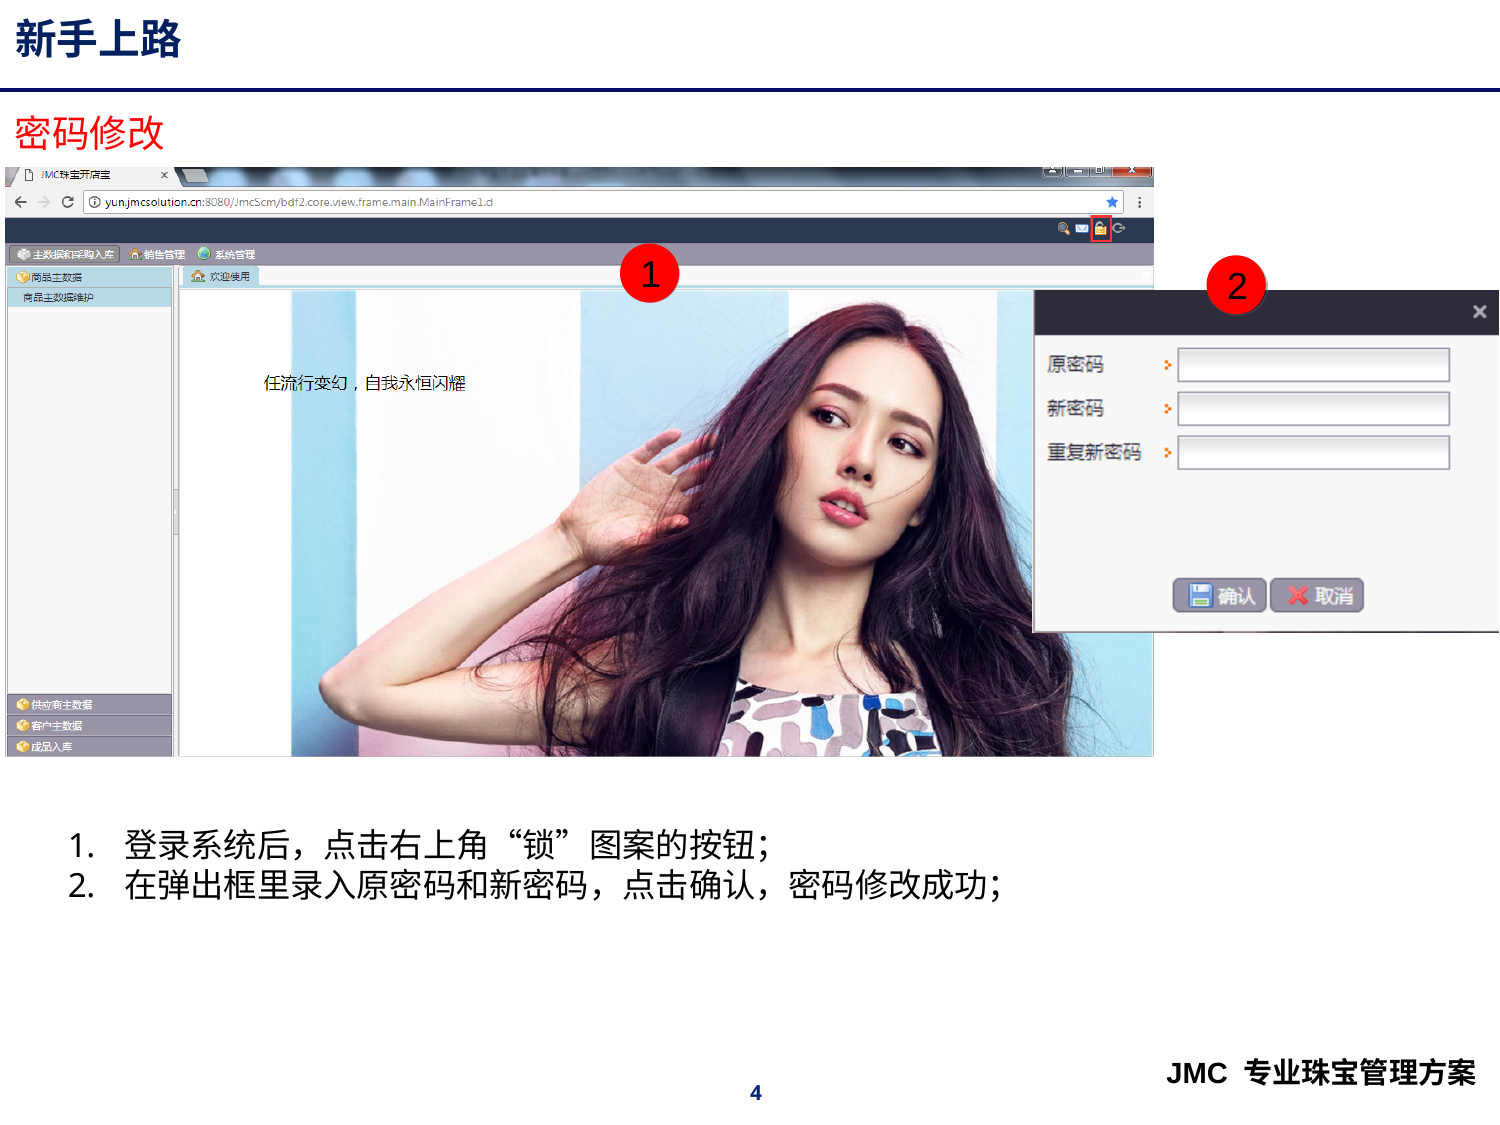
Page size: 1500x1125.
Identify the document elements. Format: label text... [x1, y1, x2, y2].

text_box 2 [1206, 255, 1266, 289]
title 新手上路 [0, 11, 1425, 79]
text_box 密码修改 [0, 102, 449, 162]
picture [5, 167, 1499, 757]
text_box 登录系统后，点击右上角“锁”图案的按钮； 在弹出框里录入原密码和新密码，点击确认，密码修改成功； [53, 816, 1424, 912]
